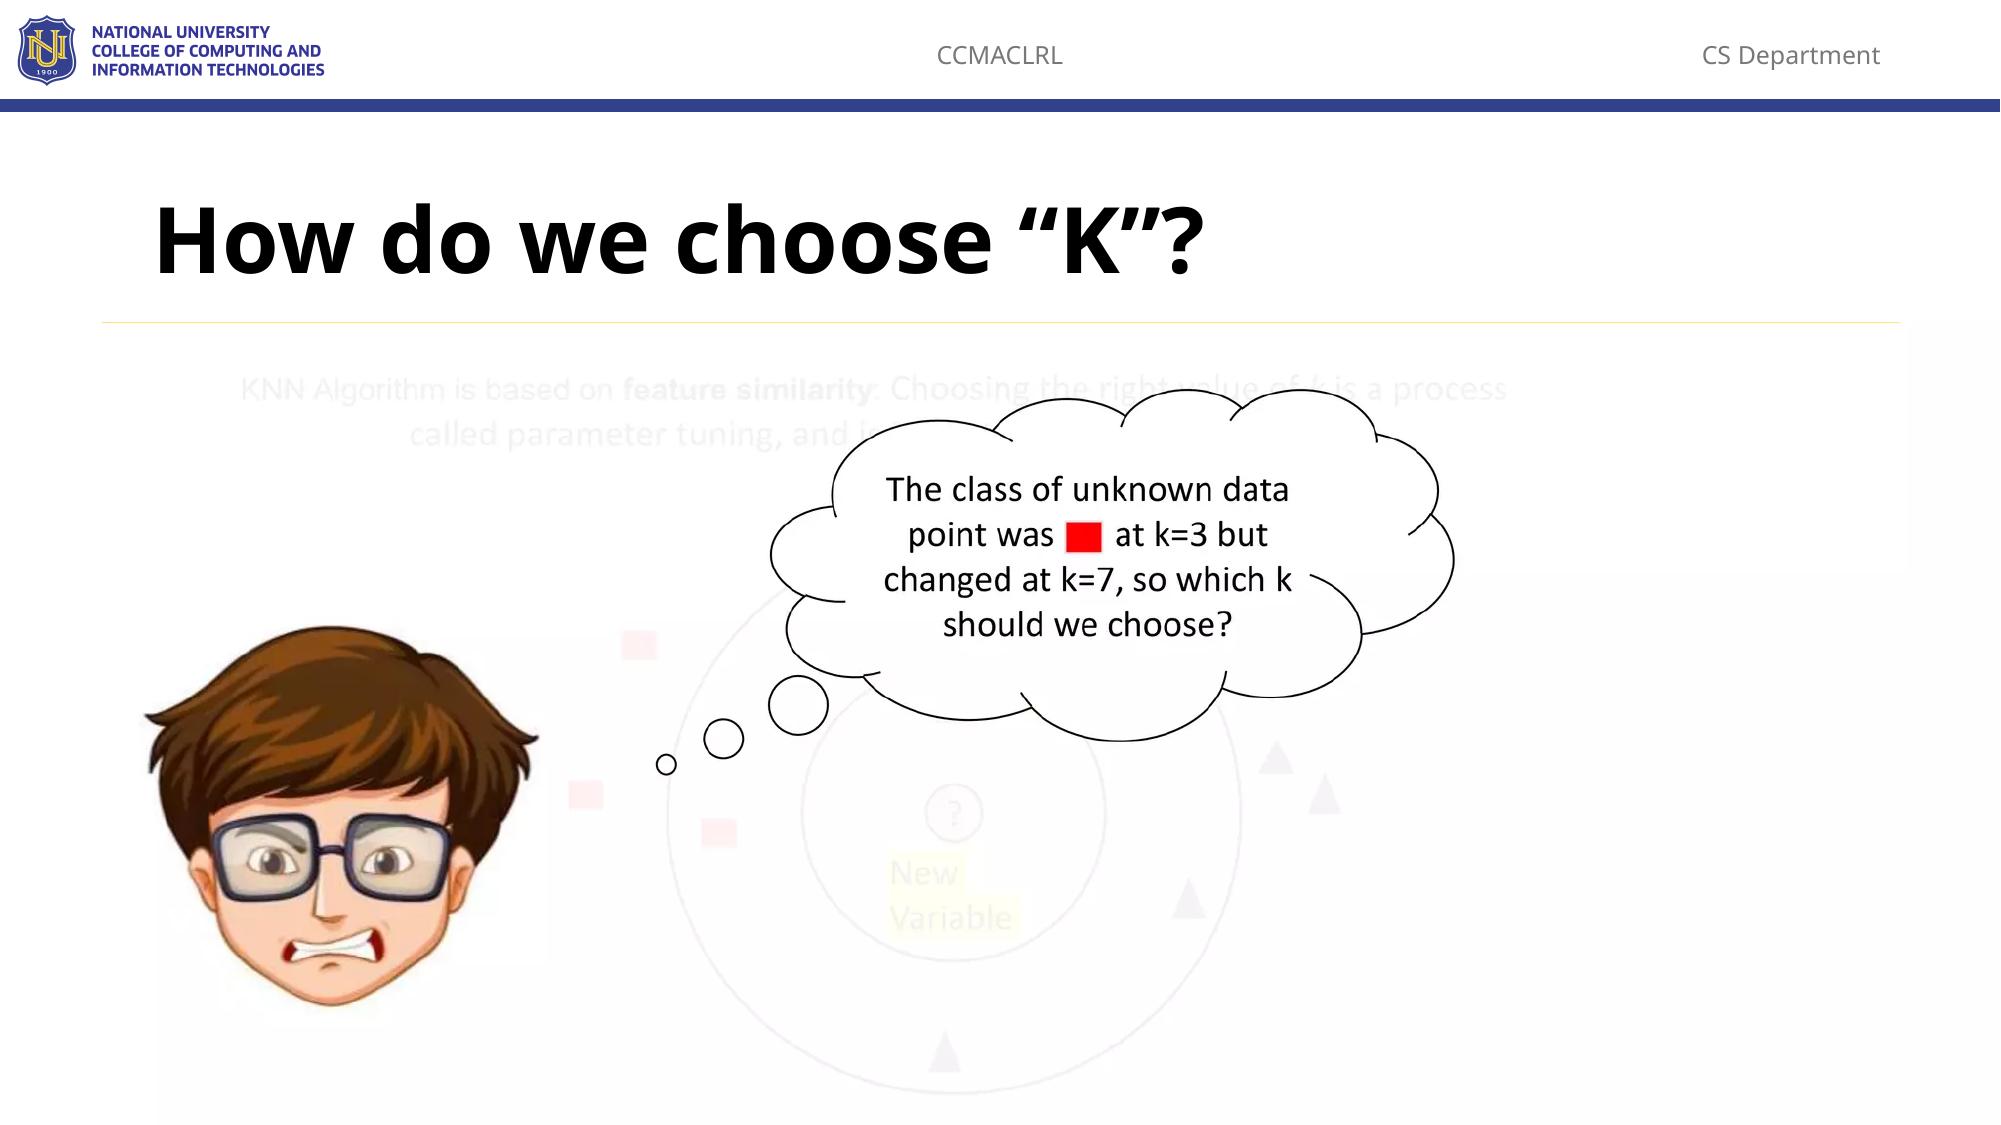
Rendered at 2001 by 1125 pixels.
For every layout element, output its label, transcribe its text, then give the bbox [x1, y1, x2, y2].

title How do we choose “K”? [137, 135, 1863, 321]
picture [0, 321, 2000, 1125]
picture [0, 0, 337, 99]
